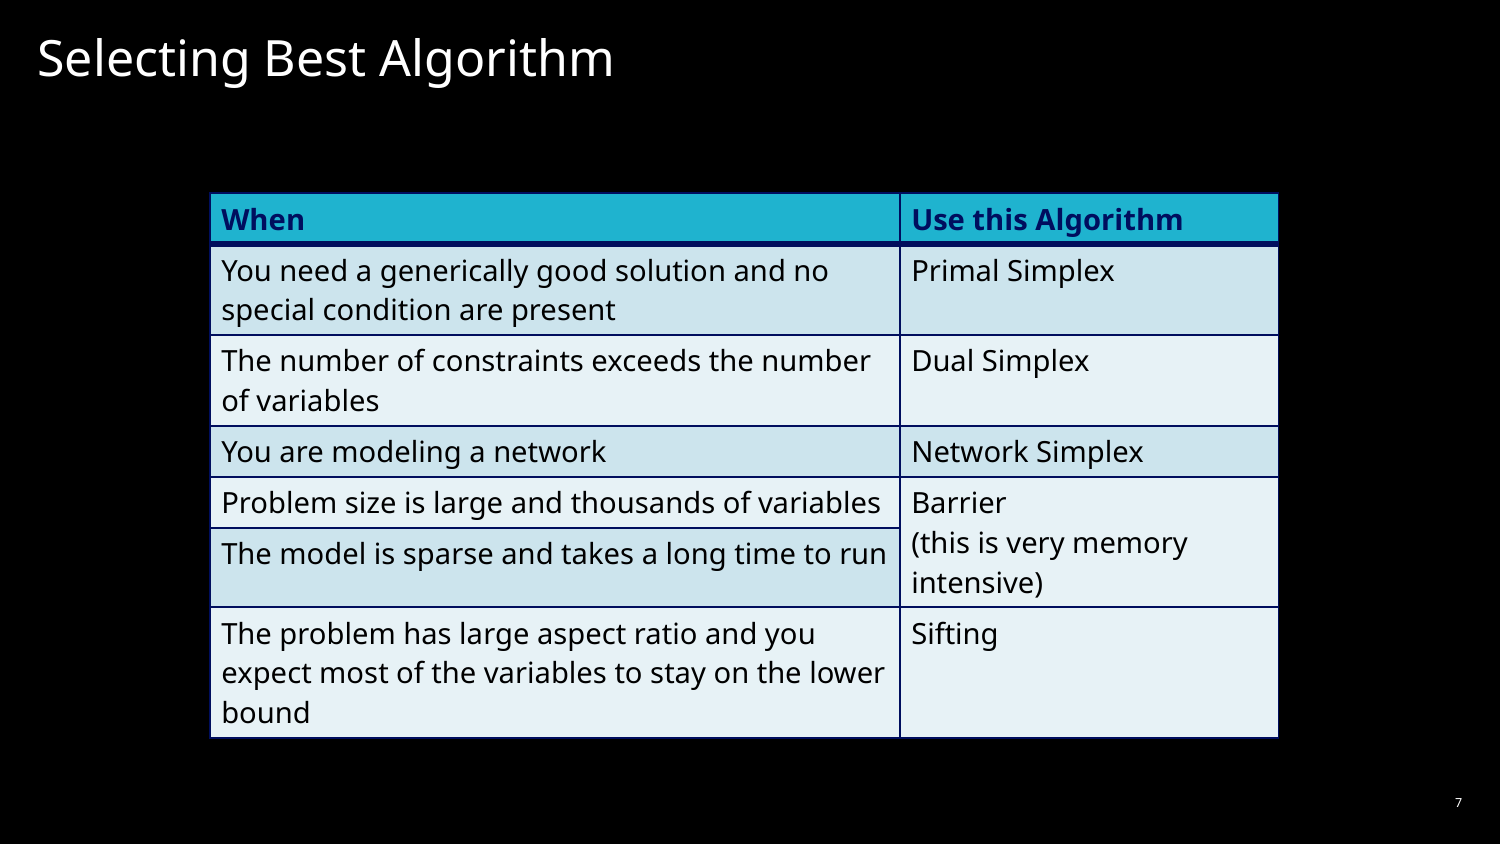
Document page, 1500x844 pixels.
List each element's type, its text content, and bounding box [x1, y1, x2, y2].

title Selecting Best Algorithm [37, 33, 713, 770]
table_cell Barrier (this is very memory intensive) [901, 478, 1278, 606]
table_cell Problem size is large and thousands of variables [211, 478, 899, 527]
table_header When [211, 194, 899, 241]
table_header Use this Algorithm [901, 194, 1278, 241]
table_cell Primal Simplex [901, 247, 1278, 334]
table_cell Sifting [901, 608, 1278, 737]
slide_number 7 [1125, 791, 1463, 815]
table_cell The model is sparse and takes a long time to run [211, 529, 899, 606]
table_cell The number of constraints exceeds the number of variables [211, 336, 899, 425]
table_cell You need a generically good solution and no special condition are present [211, 247, 899, 334]
table_cell Network Simplex [901, 427, 1278, 476]
table_cell The problem has large aspect ratio and you expect most of the variables to stay on the lower bound [211, 608, 899, 737]
table_cell You are modeling a network [211, 427, 899, 476]
table_cell Dual Simplex [901, 336, 1278, 425]
